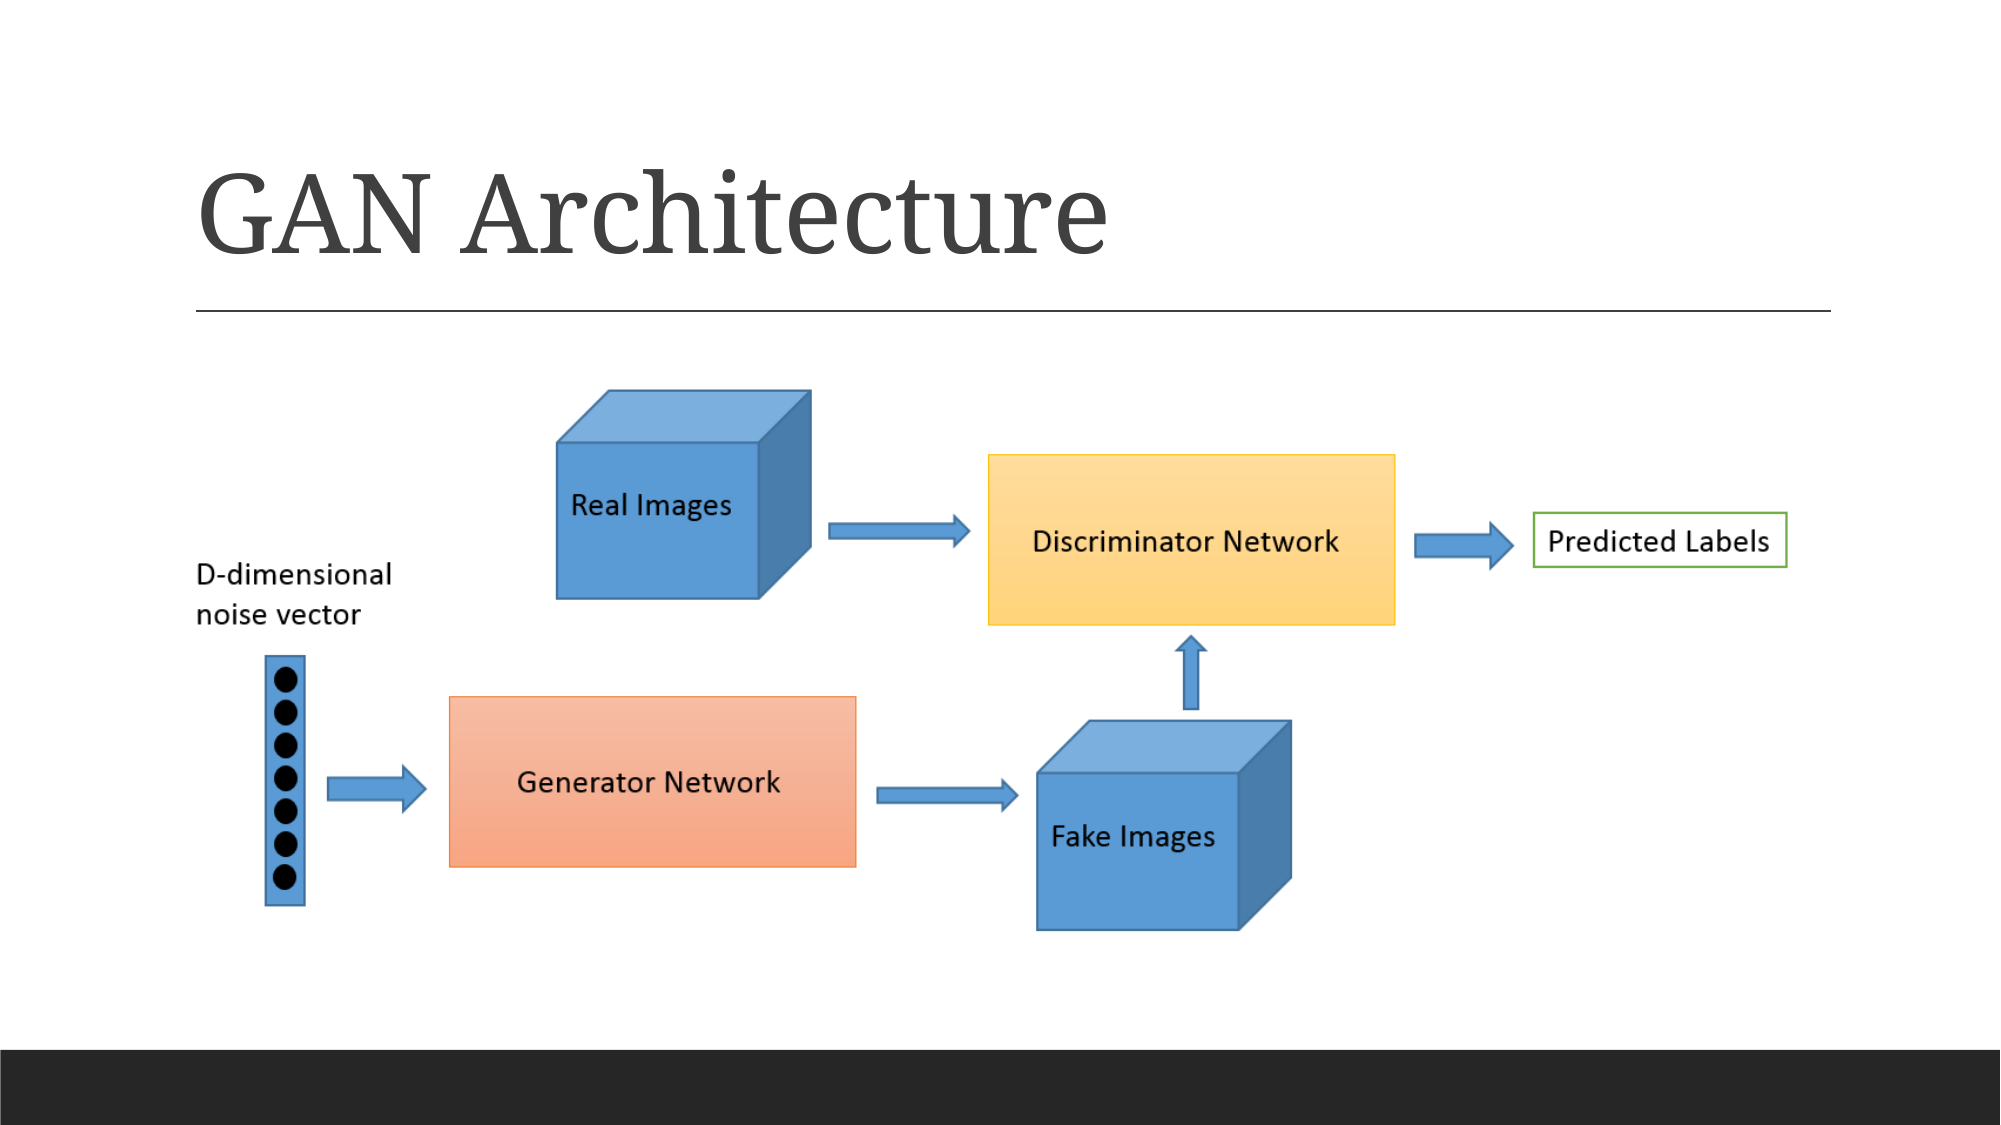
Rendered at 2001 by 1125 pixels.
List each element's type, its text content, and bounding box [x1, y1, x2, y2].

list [179, 351, 1831, 957]
title GAN Architecture [180, 47, 1830, 285]
